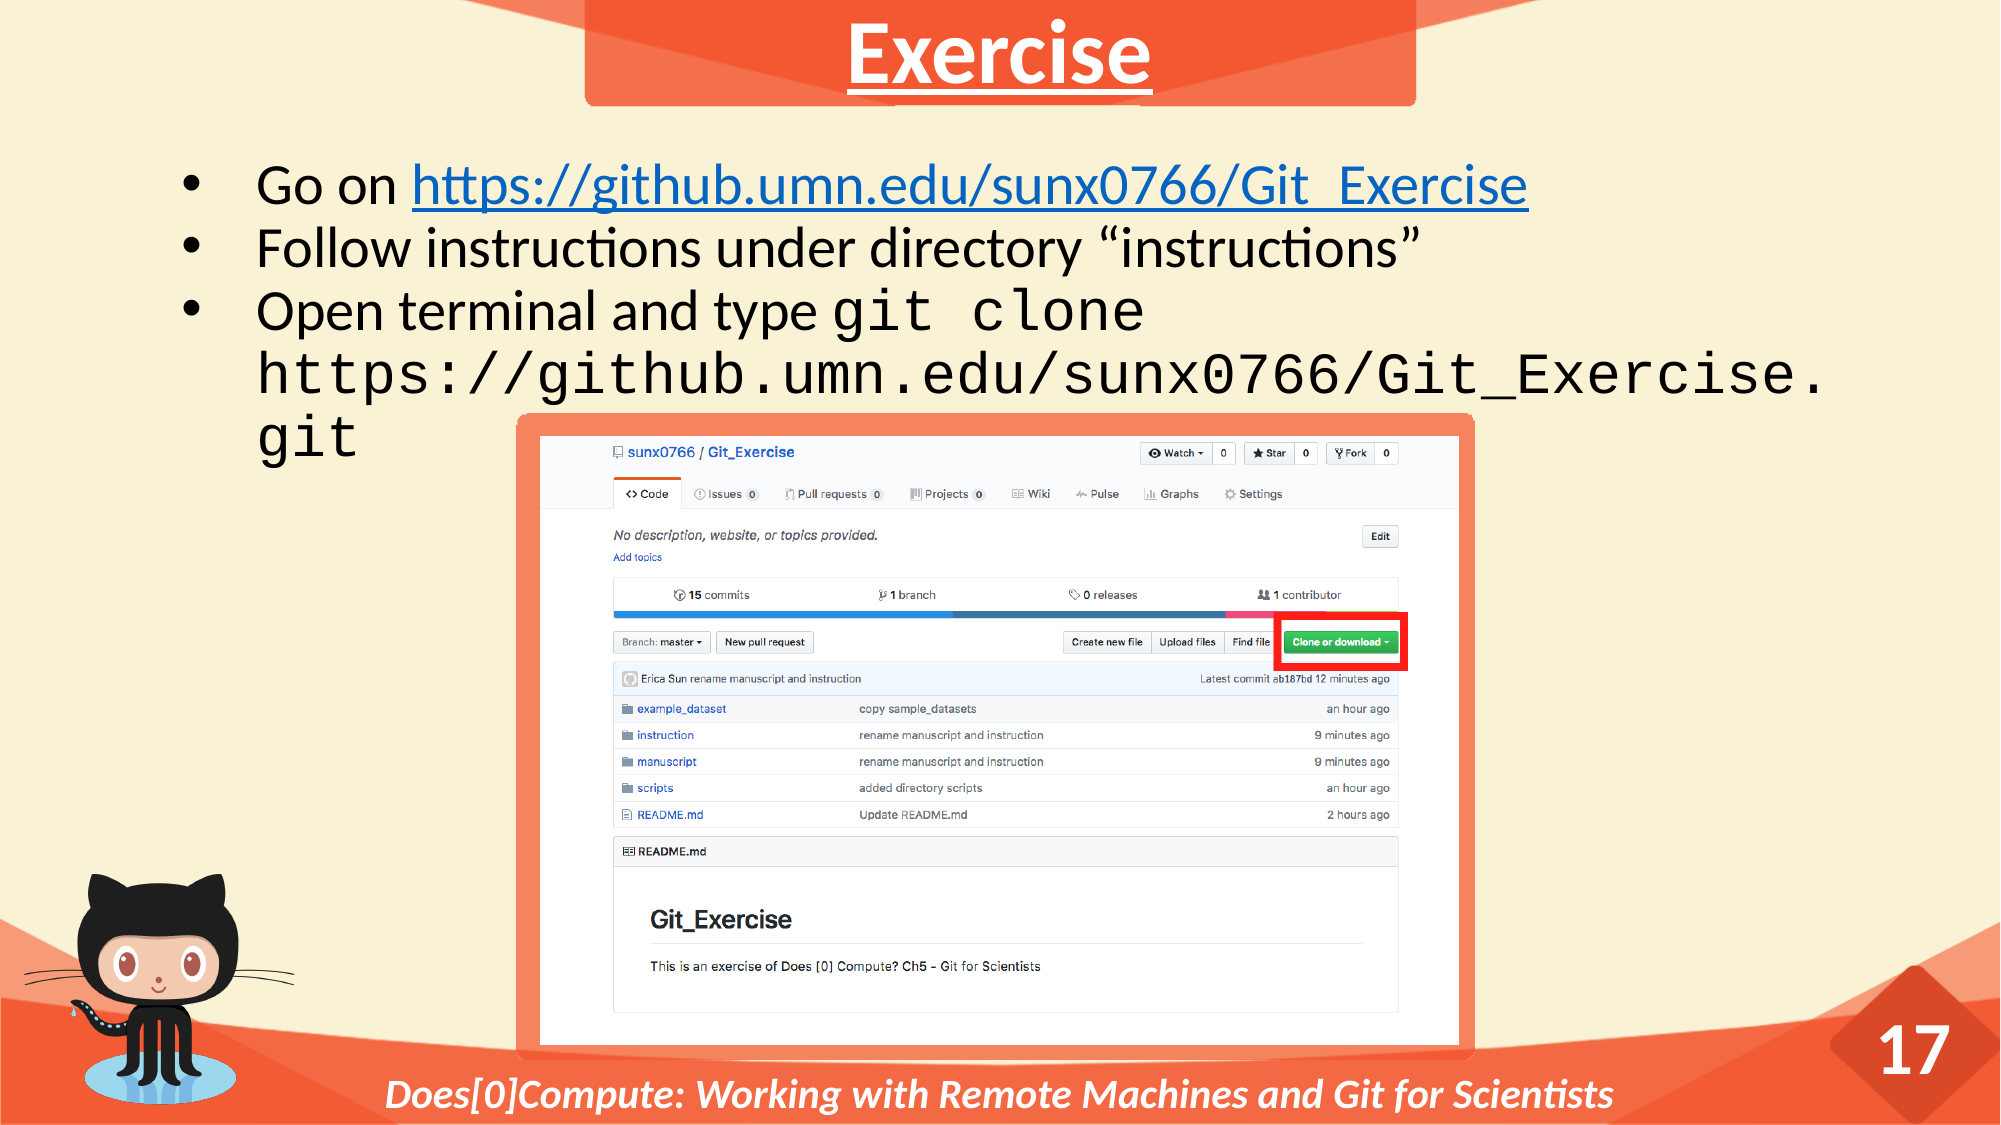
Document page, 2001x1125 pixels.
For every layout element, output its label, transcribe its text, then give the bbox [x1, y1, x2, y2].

picture [0, 0, 2001, 1125]
text_box Does[0]Compute: Working with Remote Machines and Git for Scientists [363, 1059, 1637, 1125]
slide_number 17 [1849, 989, 1978, 1100]
list Go on https://github.umn.edu/sunx0766/Git_Exercise Follow instructions under directory “instructions” Open terminal and type git clone https://github.umn.edu/sunx0766/Git_Exercise.git [137, 138, 1863, 853]
text_box Exercise [734, 0, 1266, 108]
